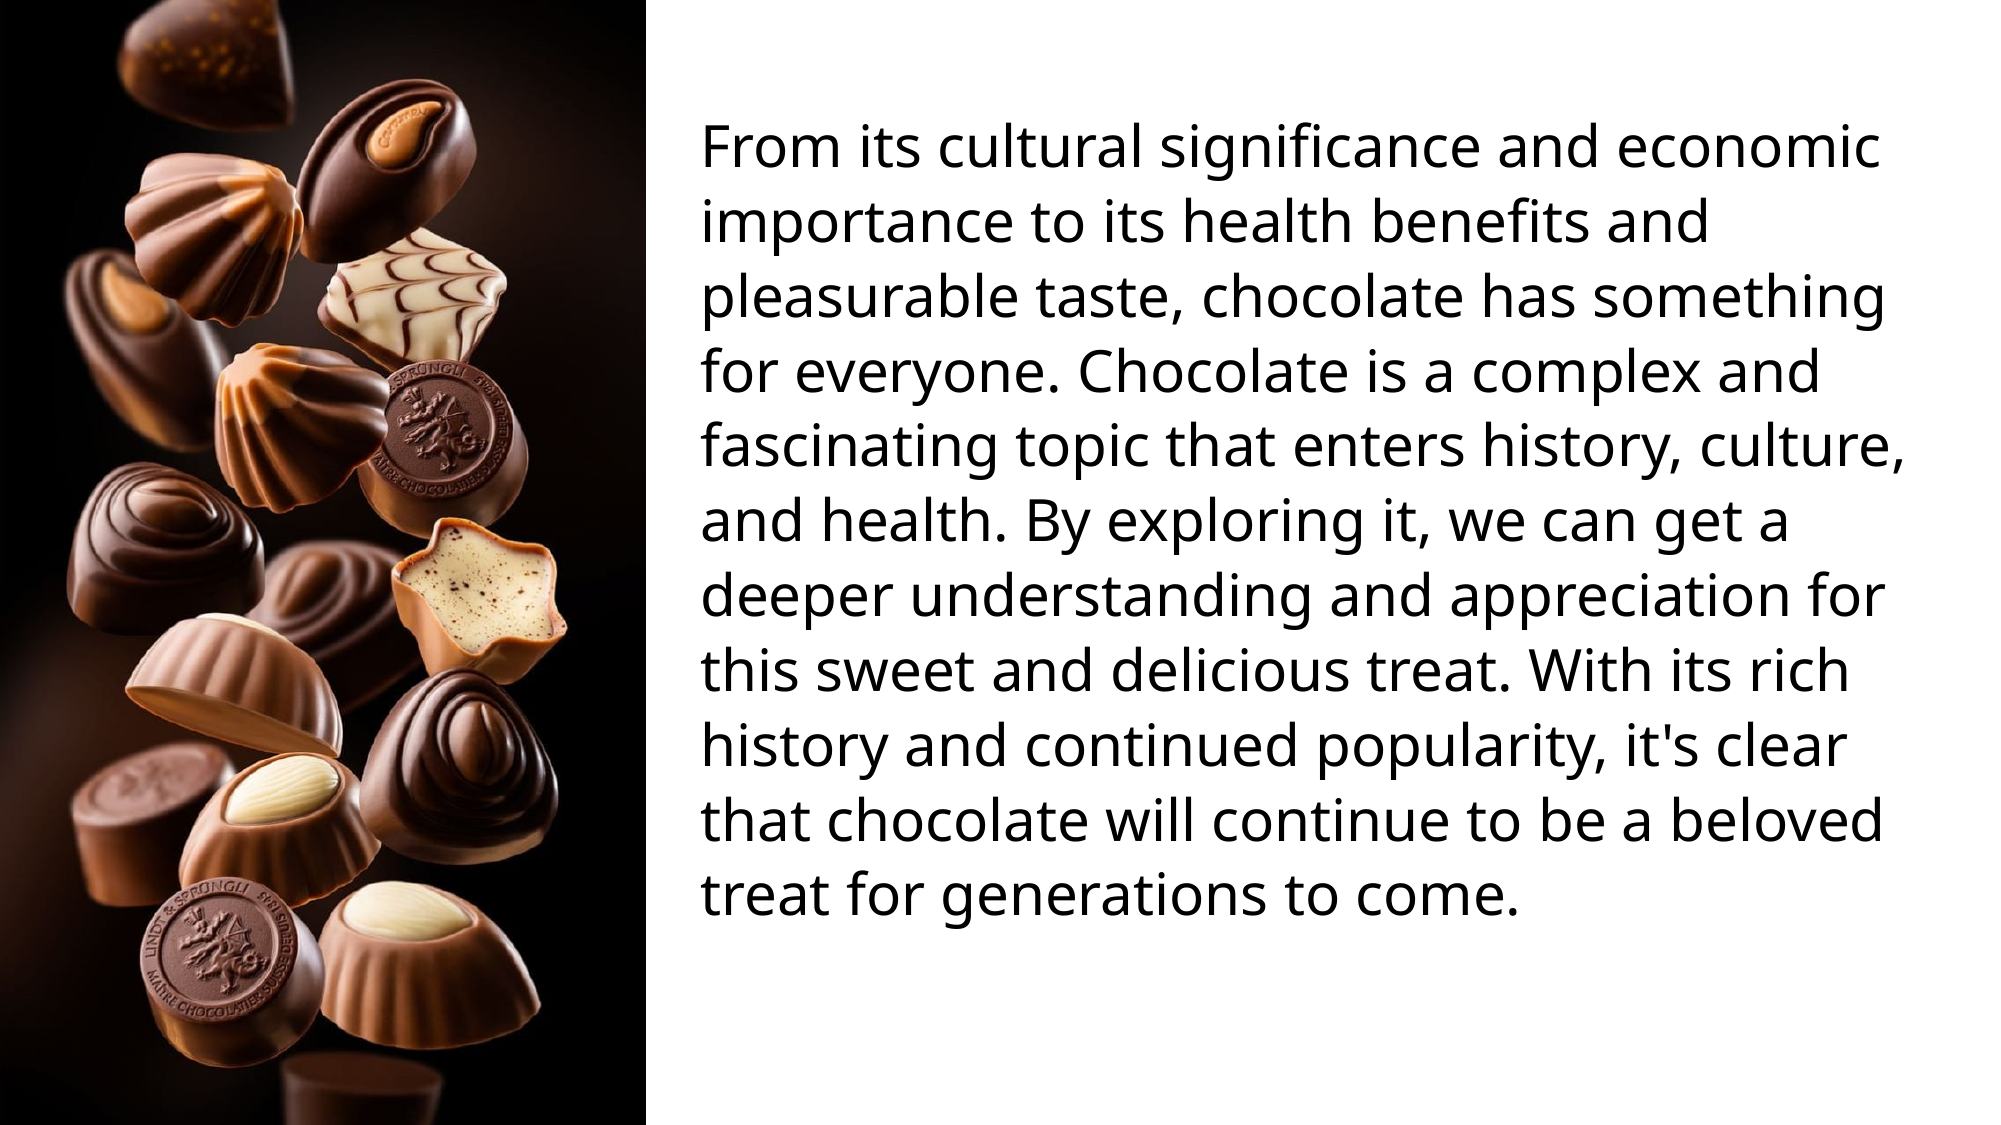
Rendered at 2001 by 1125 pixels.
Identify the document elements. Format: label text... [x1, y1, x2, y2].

text_box From its cultural significance and economic importance to its health benefits and pleasurable taste, chocolate has something for everyone. Chocolate is a complex and fascinating topic that enters history, culture, and health. By exploring it, we can get a deeper understanding and appreciation for this sweet and delicious treat. With its rich history and continued popularity, it's clear that chocolate will continue to be a beloved treat for generations to come. [685, 96, 1957, 935]
picture [0, 0, 646, 1125]
